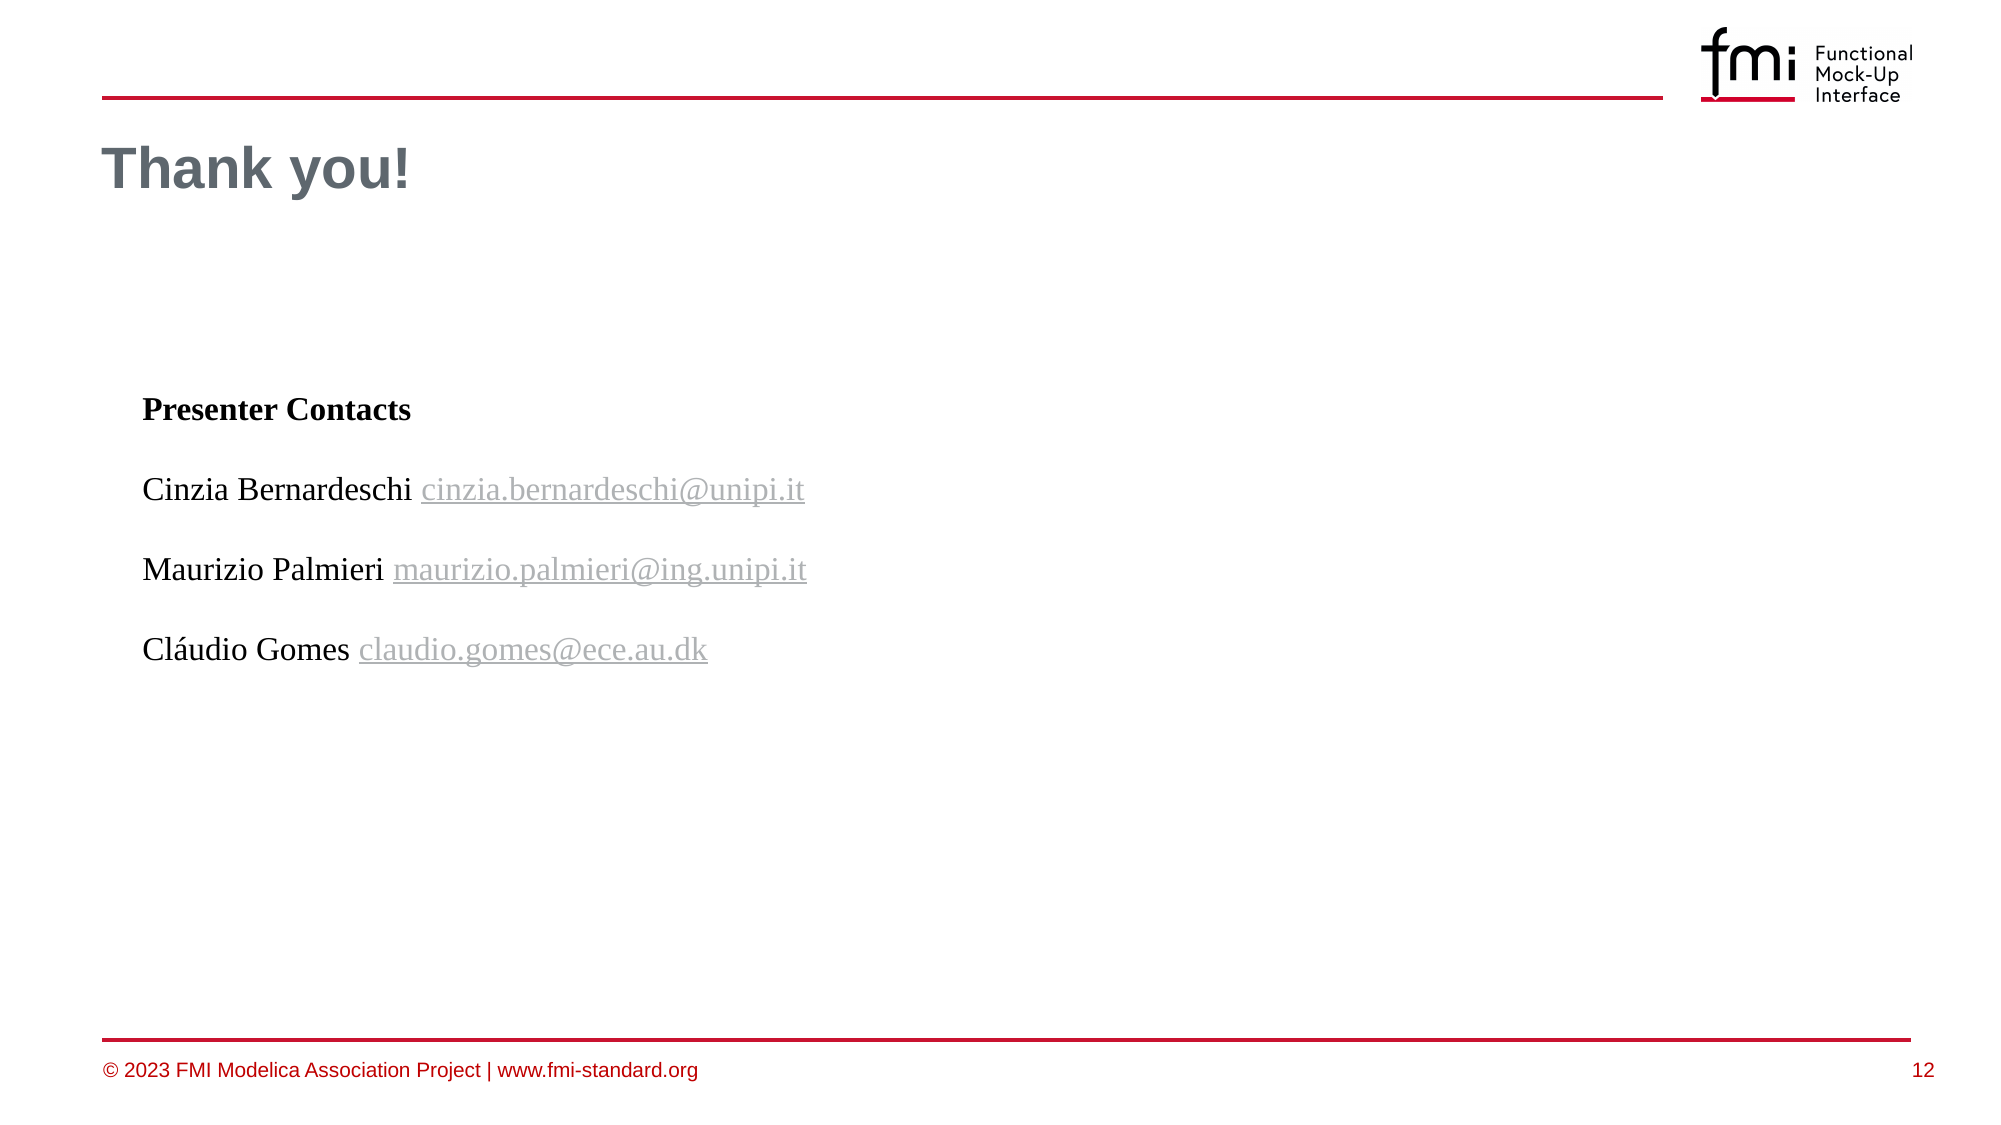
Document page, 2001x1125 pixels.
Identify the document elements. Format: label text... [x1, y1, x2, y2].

picture [1701, 27, 1912, 102]
title Thank you! [101, 115, 1913, 222]
text_box Presenter Contacts Cinzia Bernardeschi cinzia.bernardeschi@unipi.it Maurizio Palmieri maurizio.palmieri@ing.unipi.it Cláudio Gomes claudio.gomes@ece.au.dk [127, 379, 1128, 675]
